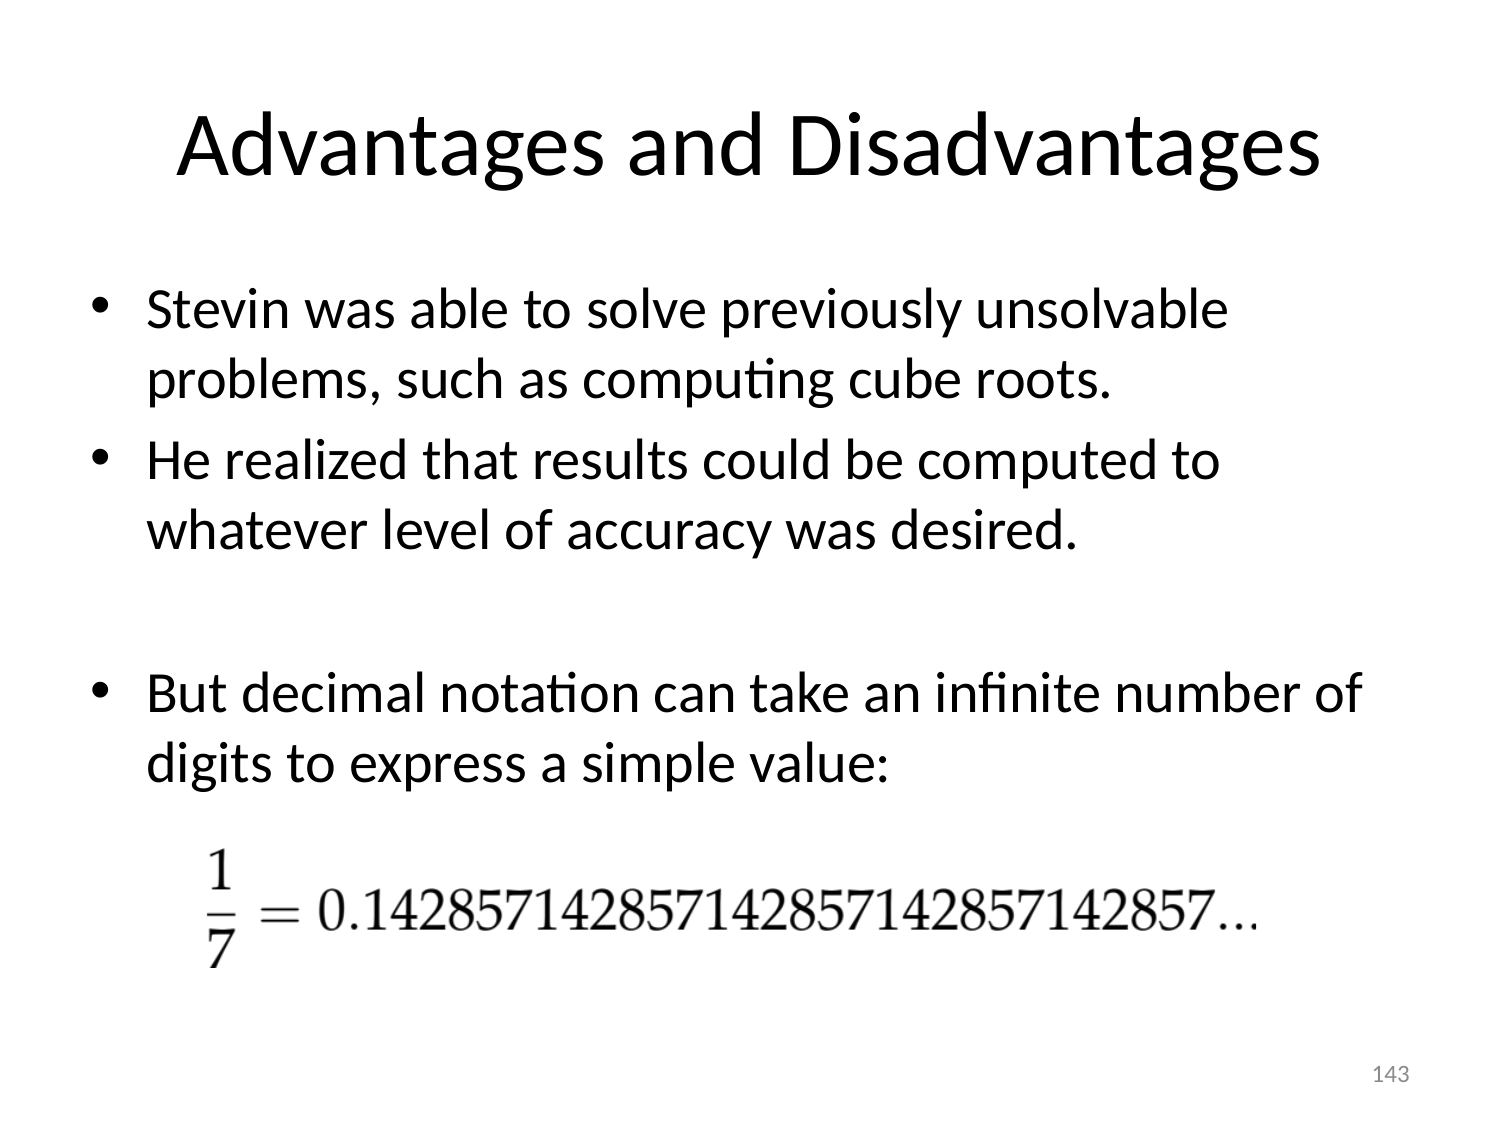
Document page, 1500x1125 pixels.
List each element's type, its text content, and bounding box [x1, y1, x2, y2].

picture [205, 848, 1257, 968]
list Stevin was able to solve previously unsolvable problems, such as computing cube roots. He realized that results could be computed to whatever level of accuracy was desired. But decimal notation can take an infinite number of digits to express a simple value: [75, 262, 1425, 1005]
title Advantages and Disadvantages [75, 45, 1425, 233]
slide_number 143 [1074, 1042, 1425, 1103]
